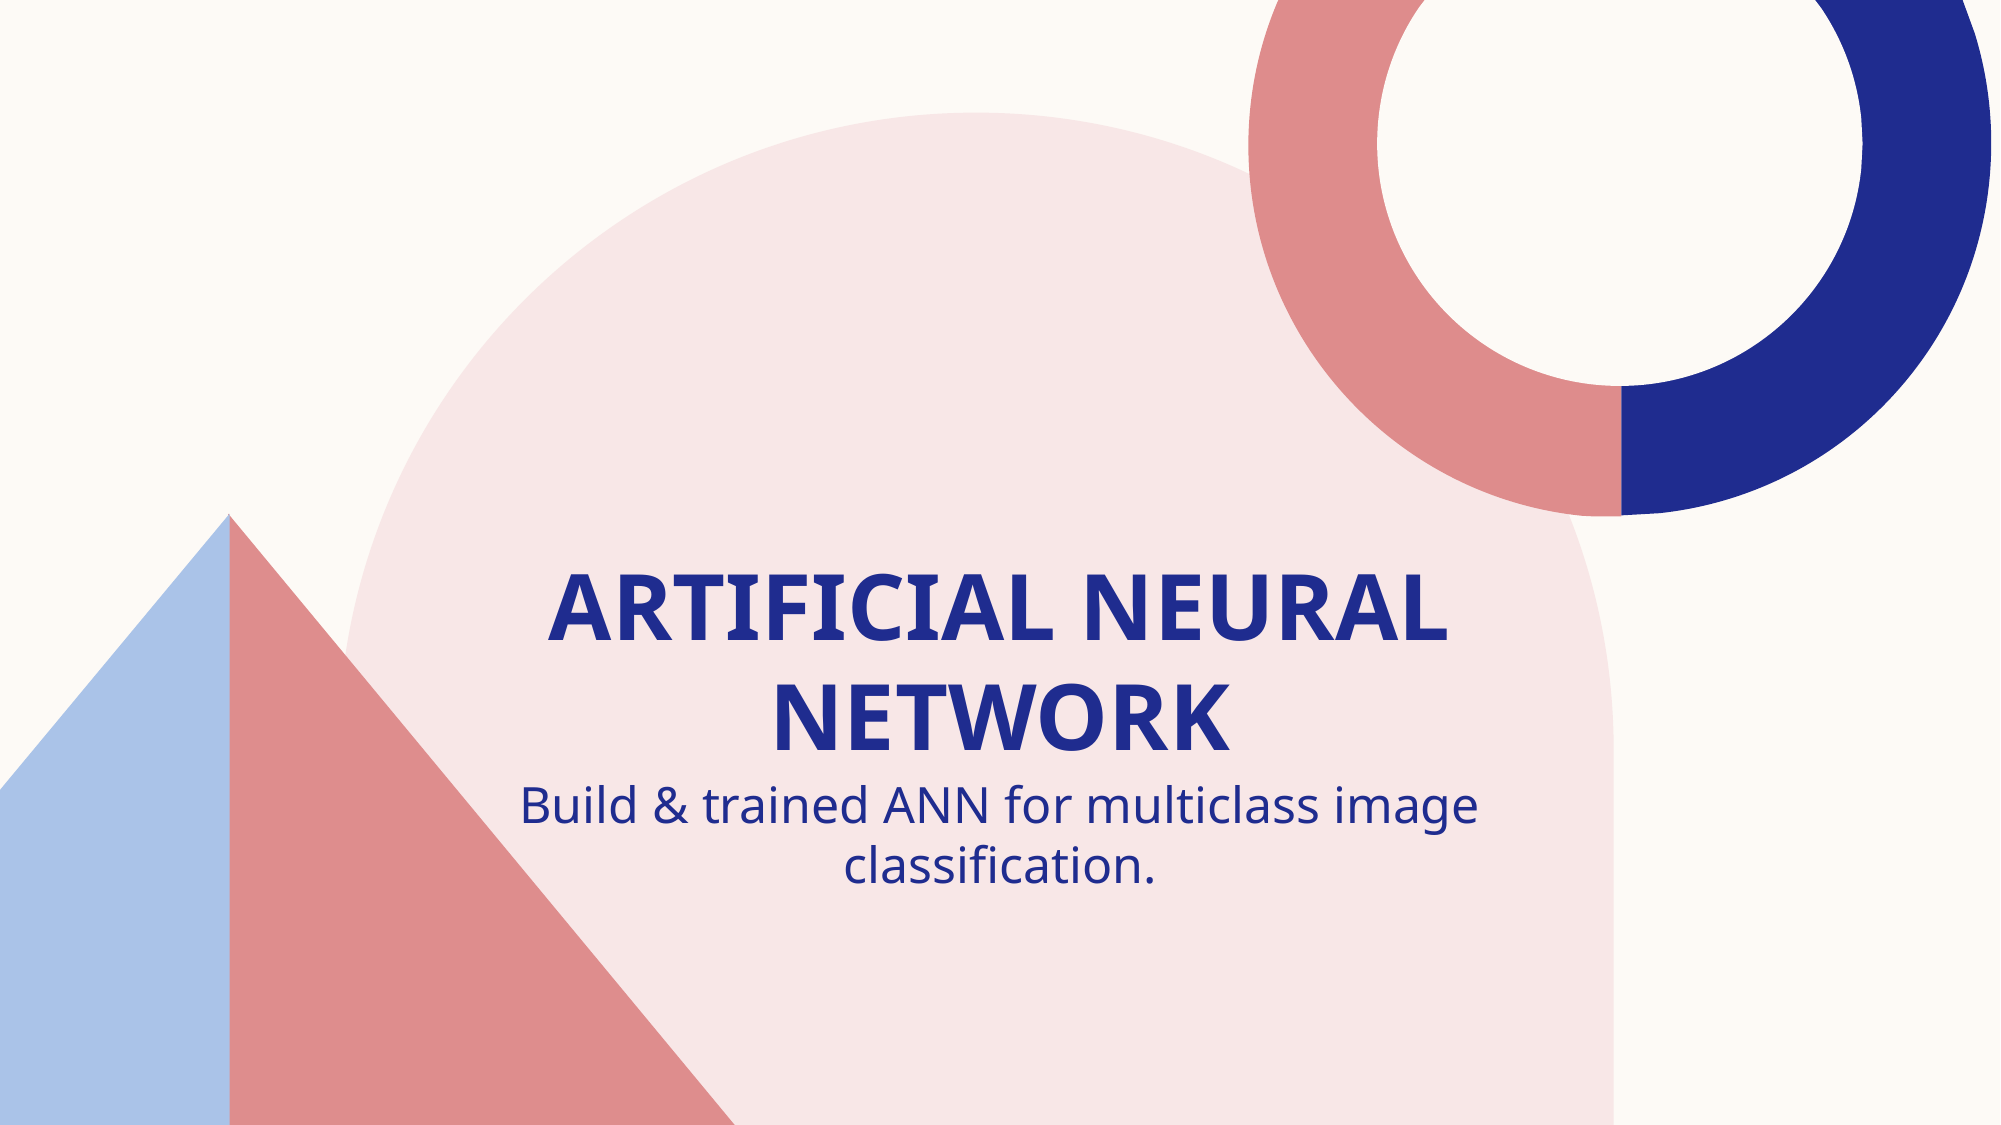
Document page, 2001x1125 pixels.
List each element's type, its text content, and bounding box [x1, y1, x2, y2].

list Build & trained ANN for multiclass image classification. [474, 773, 1525, 858]
title ARTIFICIAL NEURAL NETWORK [387, 541, 1612, 668]
